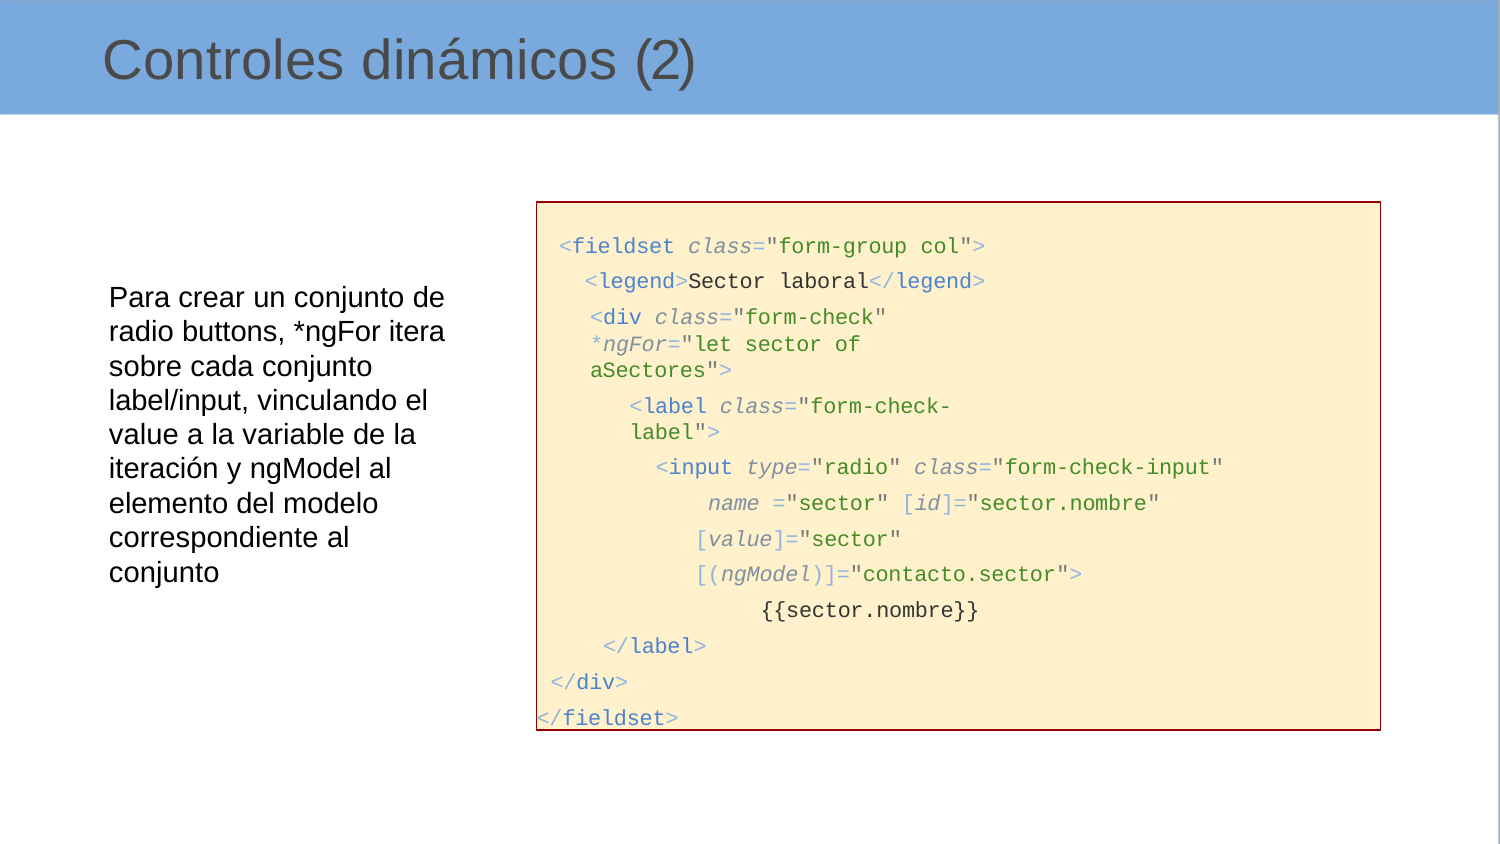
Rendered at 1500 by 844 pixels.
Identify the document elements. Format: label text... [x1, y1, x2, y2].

title Controles dinámicos (2) [100, 21, 698, 165]
text_box <fieldset class="form-group col"> <legend>Sector laboral</legend> <div class="form-check" *ngFor="let sector of aSectores"> <label class="form-check-label"> <input type="radio" class="form-check-input" name ="sector" [id]="sector.nombre" [value]="sector" [(ngModel)]="contacto.sector"> {{sector.nombre}} </label> </div> </fieldset> [536, 202, 1381, 730]
picture [0, 0, 1500, 844]
text_box Para crear un conjunto de radio buttons, *ngFor itera sobre cada conjunto label/input, vinculando el value a la variable de la iteración y ngModel al elemento del modelo correspondiente al conjunto [106, 274, 470, 588]
